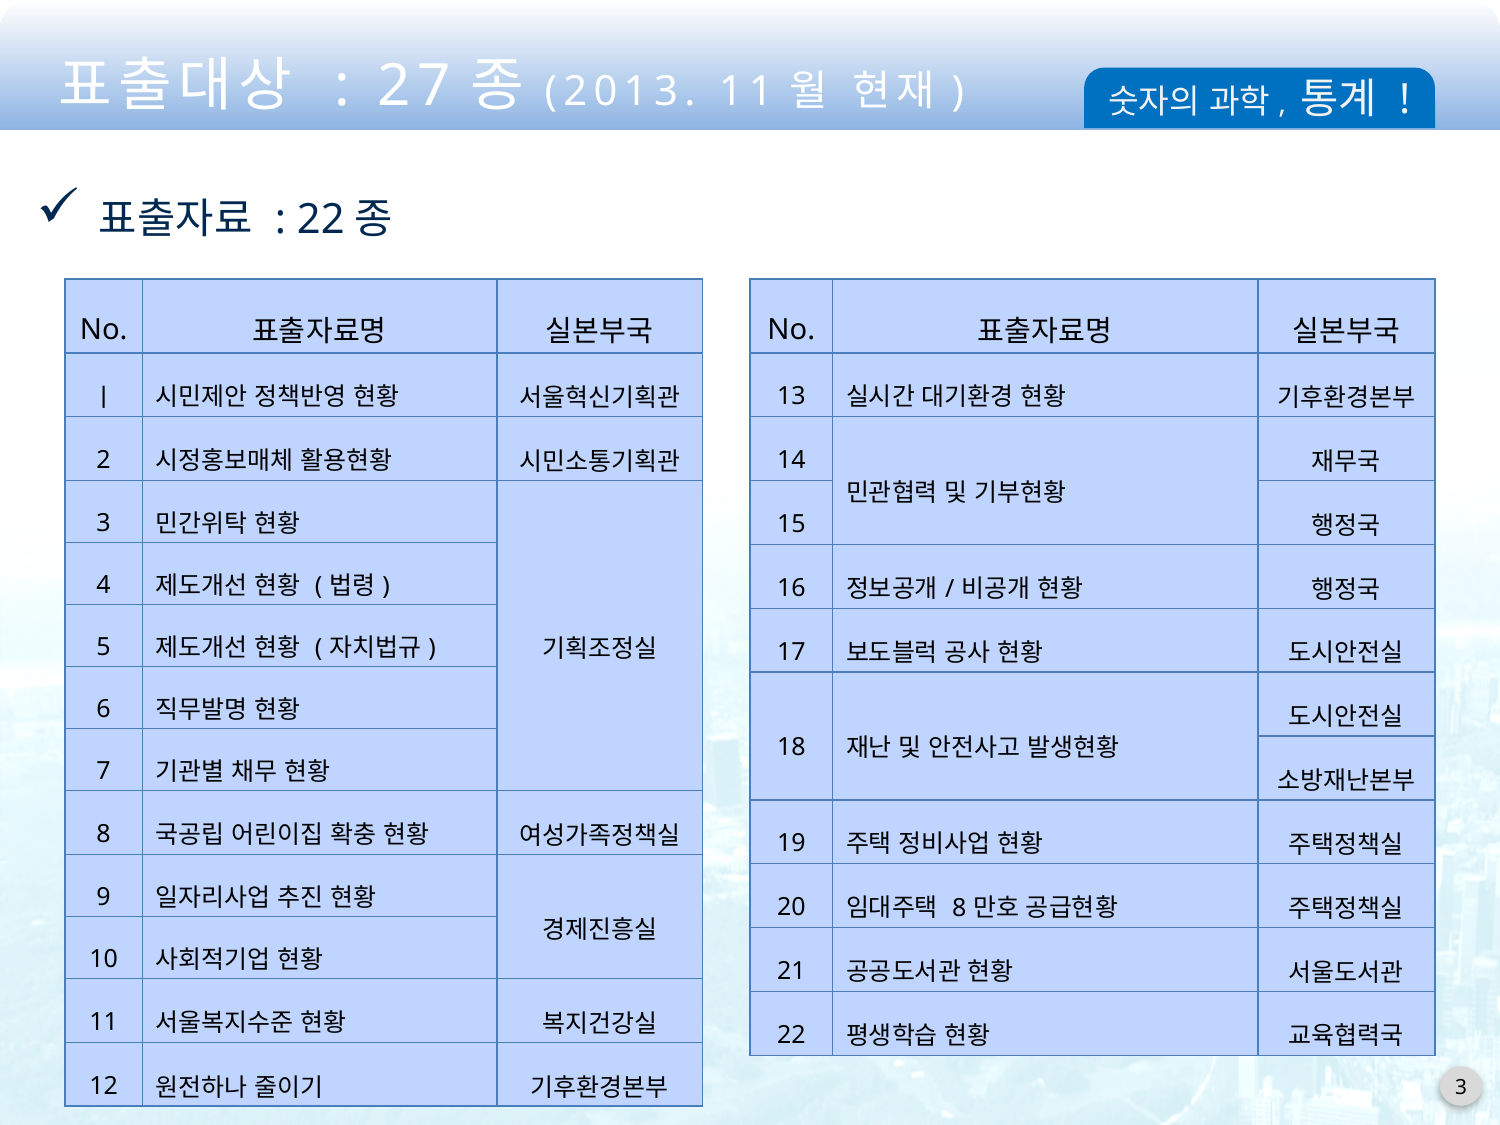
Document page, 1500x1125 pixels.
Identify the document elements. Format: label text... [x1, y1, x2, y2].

table_cell 교육협력국 [1259, 992, 1434, 1055]
table_cell 경제진흥실 [498, 855, 702, 978]
table_cell 사회적기업 현황 [143, 917, 496, 978]
table_cell 기획조정실 [498, 481, 702, 790]
table_header 표출자료명 [833, 280, 1257, 352]
table_cell 19 [751, 801, 832, 863]
table_cell 소방재난본부 [1259, 737, 1434, 799]
table_cell 서울혁신기획관 [498, 354, 702, 416]
text_box 표출대상 : 27종(2013. 11월 현재) [0, 75, 703, 117]
table_cell 도시안전실 [1259, 609, 1434, 671]
table_cell 주택정책실 [1259, 801, 1434, 863]
table_cell 재난 및 안전사고 발생현황 [833, 673, 1257, 799]
table_cell 서울도서관 [1259, 928, 1434, 991]
table_cell 시정홍보매체 활용현황 [143, 417, 496, 480]
table_cell 21 [751, 928, 832, 991]
table_cell 공공도서관 현황 [833, 928, 1257, 991]
table_cell 2 [66, 417, 142, 480]
table_header No. [66, 280, 142, 352]
table_cell 정보공개/비공개 현황 [833, 545, 1257, 608]
table_cell 17 [751, 609, 832, 671]
table_cell 임대주택 8만호 공급현황 [833, 864, 1257, 927]
table_cell 시민제안 정책반영 현황 [143, 354, 496, 416]
text_box 3 [1437, 1064, 1485, 1108]
table_cell 7 [66, 729, 142, 790]
table_cell 22 [751, 992, 832, 1055]
table_cell 재무국 [1259, 417, 1434, 480]
table_cell 일자리사업 추진 현황 [143, 855, 496, 916]
table_cell 행정국 [1259, 481, 1434, 544]
table_cell 3 [66, 481, 142, 542]
table_header No. [751, 280, 832, 352]
table_header 실본부국 [498, 280, 702, 352]
table_cell 12 [66, 1043, 142, 1105]
table_cell 보도블럭 공사 현황 [833, 609, 1257, 671]
table_cell 기관별 채무 현황 [143, 729, 496, 790]
table_cell 6 [66, 667, 142, 728]
table_cell 기후환경본부 [1259, 354, 1434, 416]
table_cell 실시간 대기환경 현황 [833, 354, 1257, 416]
text_box 표출자료 : 22종 [0, 149, 1489, 1035]
table_cell 시민소통기획관 [498, 417, 702, 480]
table_cell 8 [66, 791, 142, 854]
table_cell 주택정책실 [1259, 864, 1434, 927]
table_cell 여성가족정책실 [498, 791, 702, 854]
table_cell 18 [751, 673, 832, 799]
table_header 실본부국 [1259, 280, 1434, 352]
table_cell 주택 정비사업 현황 [833, 801, 1257, 863]
table_cell 11 [66, 979, 142, 1042]
table_cell 제도개선 현황 (자치법규) [143, 605, 496, 666]
table_cell 제도개선 현황 (법령) [143, 543, 496, 604]
table_cell 직무발명 현황 [143, 667, 496, 728]
table_cell 국공립 어린이집 확충 현황 [143, 791, 496, 854]
table_cell 민간위탁 현황 [143, 481, 496, 542]
table_header 표출자료명 [143, 280, 496, 352]
text_box [0, 0, 1500, 75]
table_cell 서울복지수준 현황 [143, 979, 496, 1042]
table_cell 복지건강실 [498, 979, 702, 1042]
table_cell 10 [66, 917, 142, 978]
table_cell 평생학습 현황 [833, 992, 1257, 1055]
table_cell 원전하나 줄이기 [143, 1043, 496, 1105]
table_cell 5 [66, 605, 142, 666]
table_cell 13 [751, 354, 832, 416]
table_cell 행정국 [1259, 545, 1434, 608]
table_cell ㅣ [66, 354, 142, 416]
table_cell 16 [751, 545, 832, 608]
table_cell 기후환경본부 [498, 1043, 702, 1105]
table_cell 도시안전실 [1259, 673, 1434, 735]
table_cell 9 [66, 855, 142, 916]
table_cell 4 [66, 543, 142, 604]
table_cell 14 [751, 417, 832, 480]
table_cell 민관협력 및 기부현황 [833, 417, 1257, 544]
table_cell 15 [751, 481, 832, 544]
table_cell 20 [751, 864, 832, 927]
